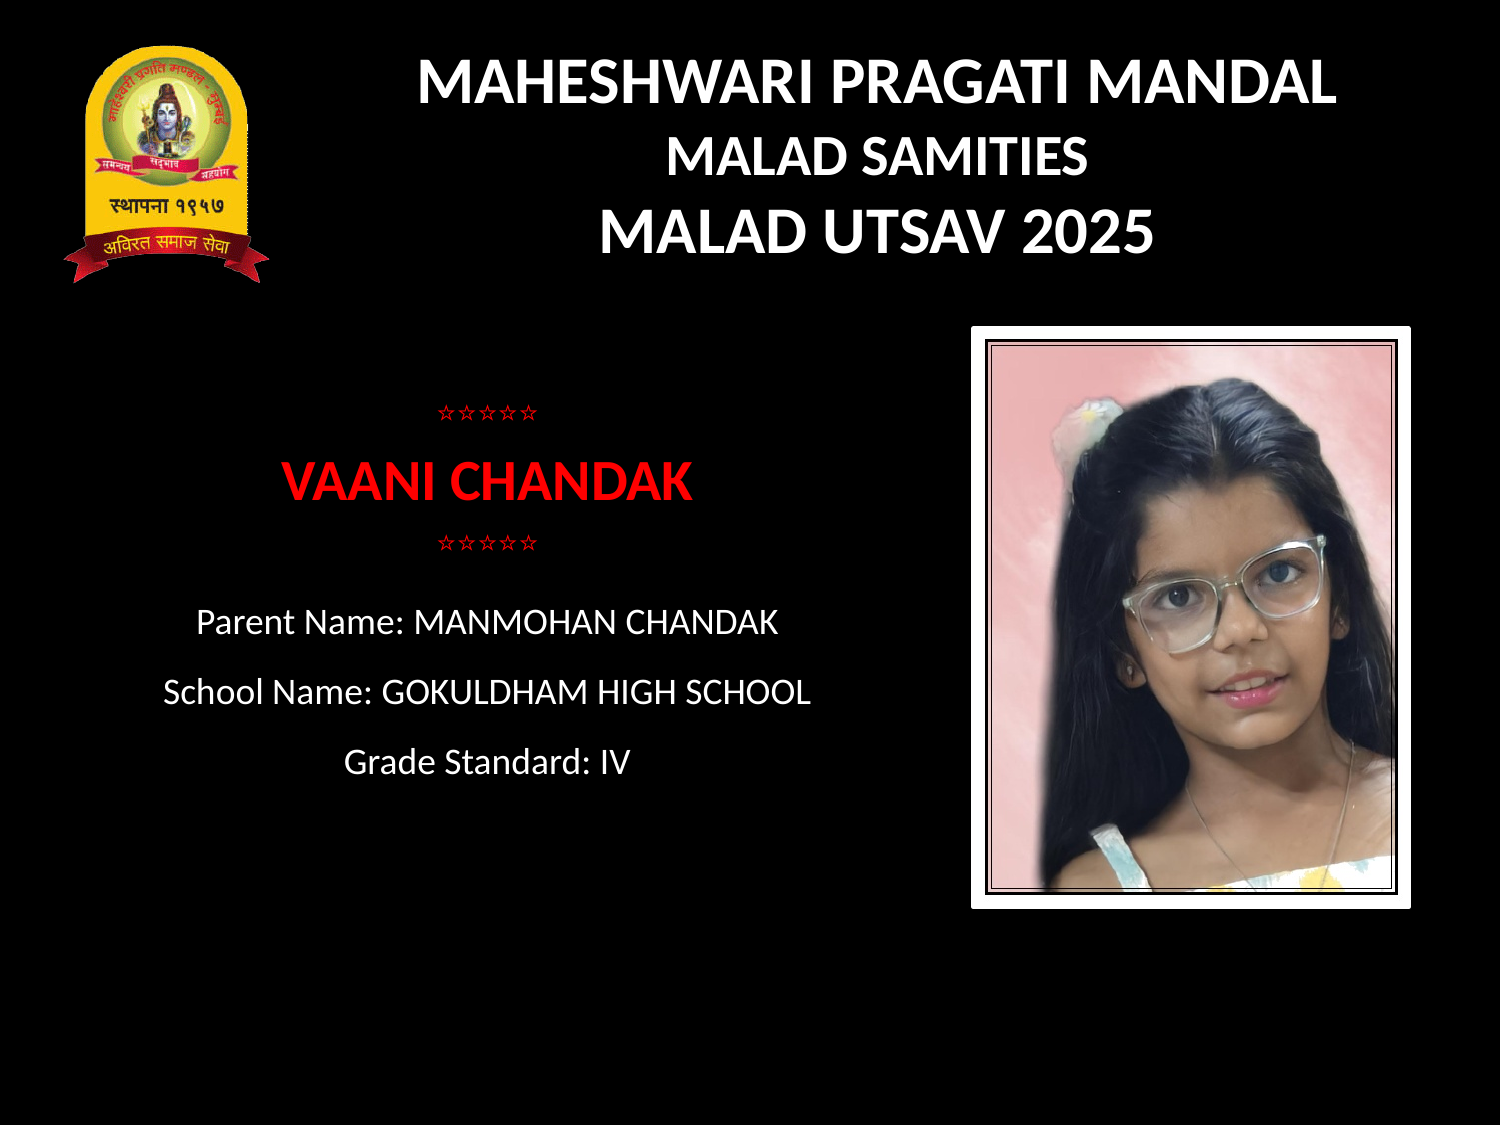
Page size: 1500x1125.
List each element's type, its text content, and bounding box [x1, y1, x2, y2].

picture [974, 329, 1408, 907]
picture [29, 29, 297, 301]
text_box ⭐⭐⭐⭐⭐ VAANI CHANDAK ⭐⭐⭐⭐⭐ Parent Name: MANMOHAN CHANDAK School Name: GOKULDHAM HIGH SCHOOL Grade Standard: IV [74, 386, 900, 790]
text_box MAHESHWARI PRAGATI MANDAL MALAD SAMITIES MALAD UTSAV 2025 [401, 29, 1354, 275]
